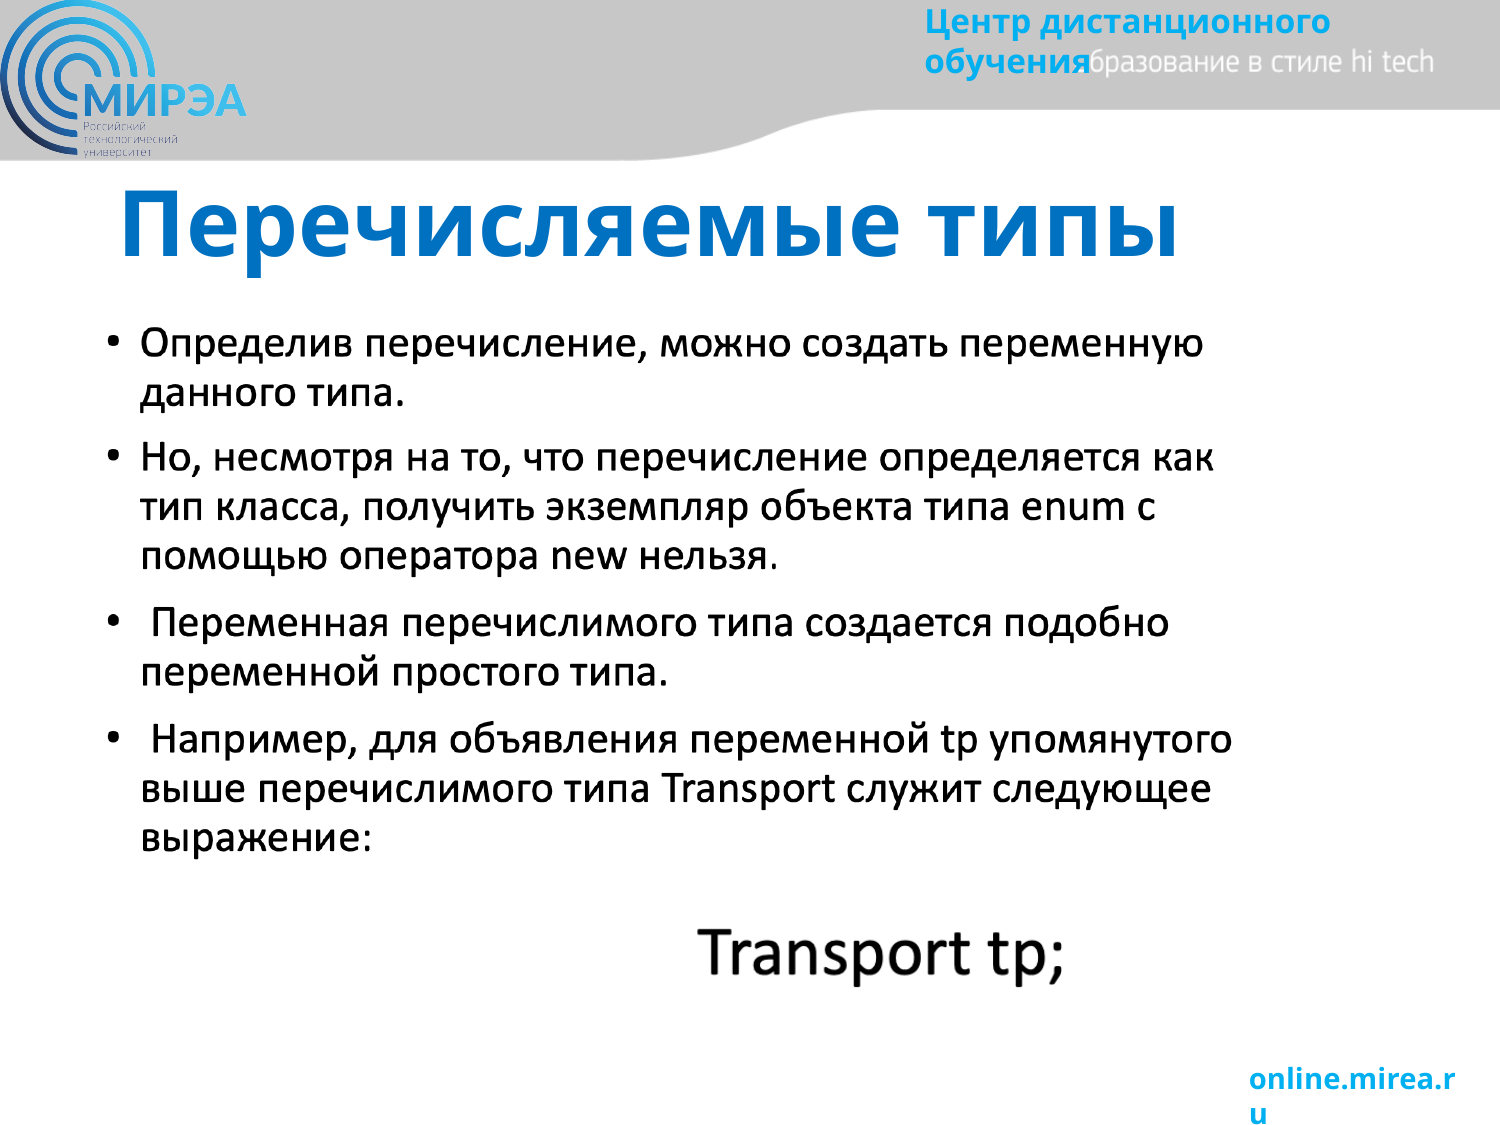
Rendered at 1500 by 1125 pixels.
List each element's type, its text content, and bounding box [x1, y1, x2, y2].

picture [690, 904, 1154, 1005]
picture [0, 0, 247, 159]
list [76, 278, 1251, 878]
title Перечисляемые типы [103, 169, 1397, 388]
